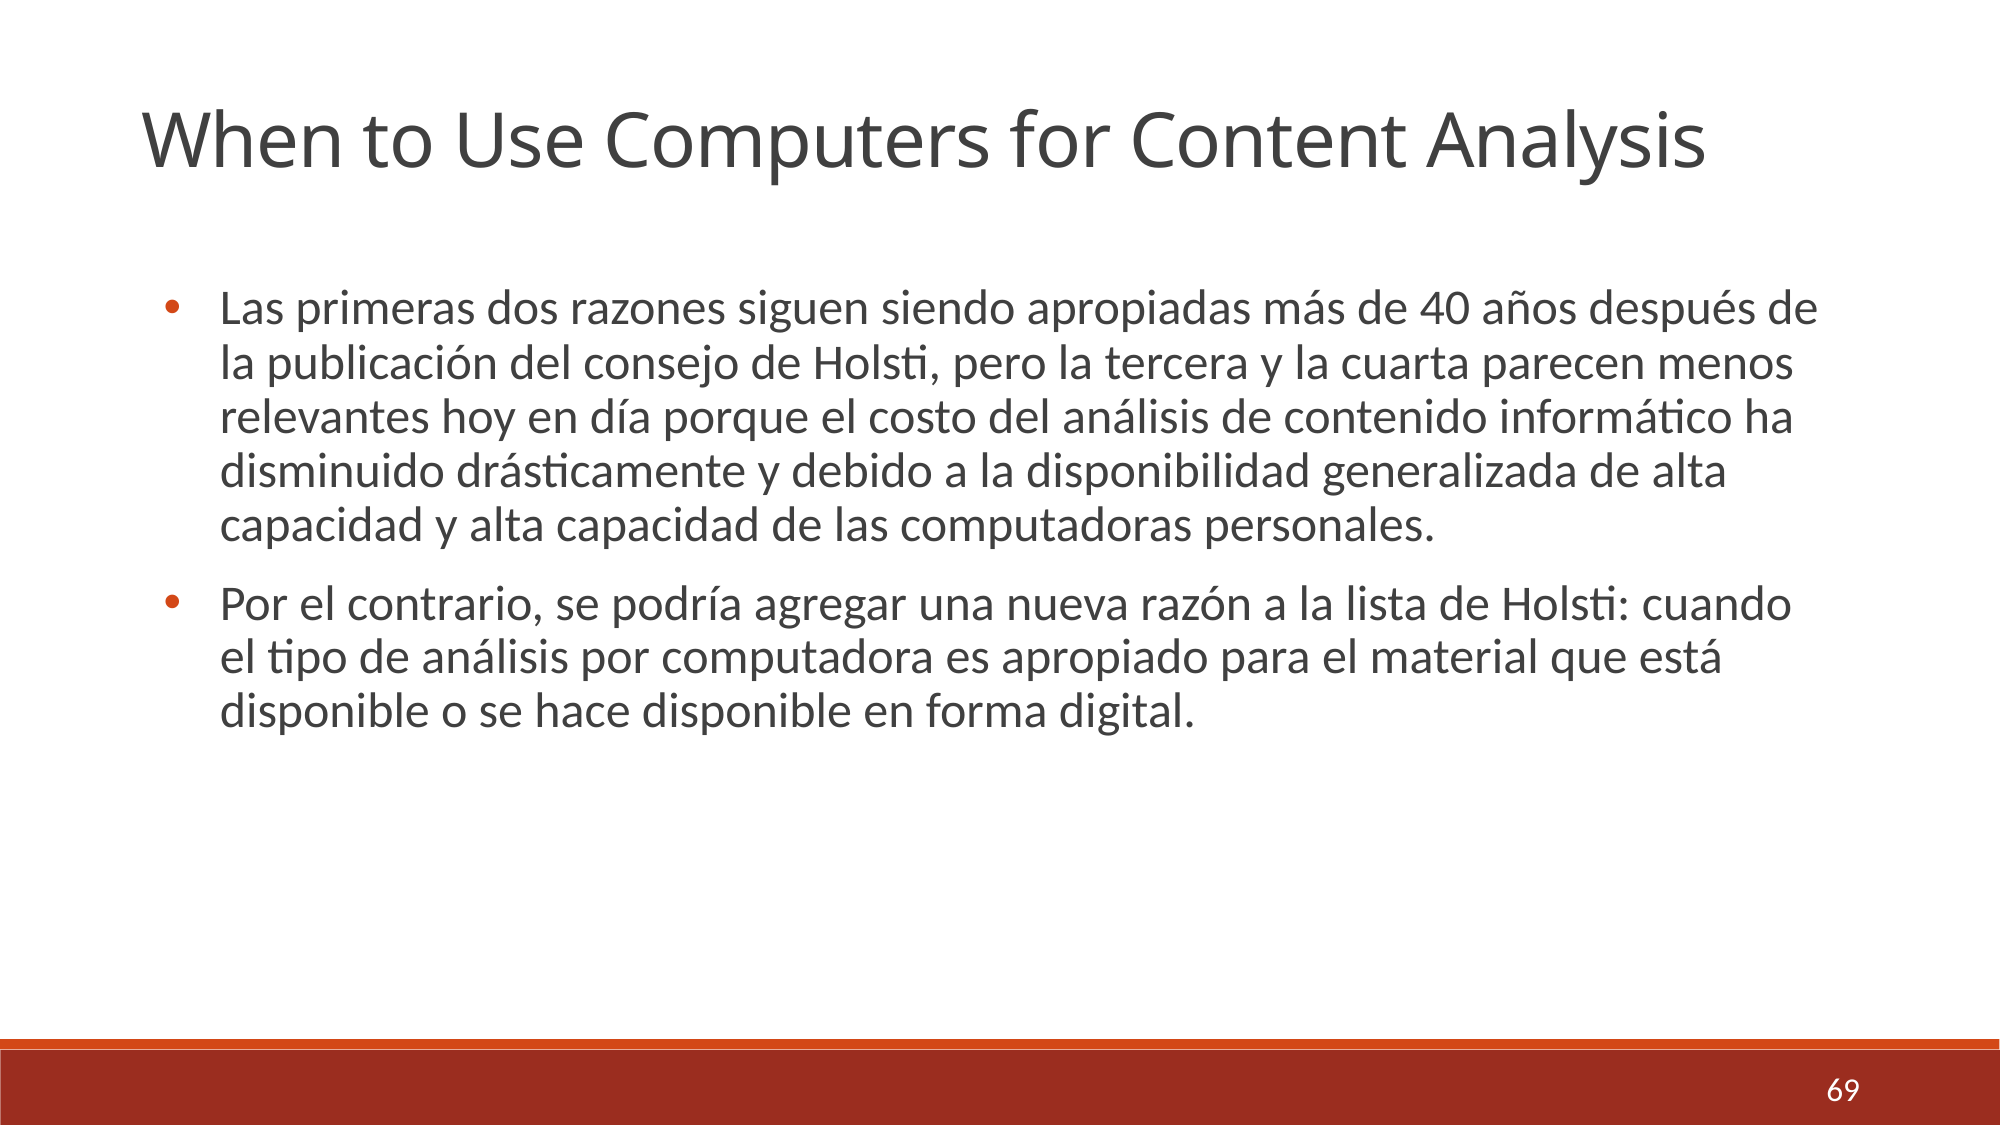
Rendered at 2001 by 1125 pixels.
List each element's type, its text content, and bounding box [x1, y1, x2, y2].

slide_number 69 [126, 1061, 1875, 1115]
text_box Las primeras dos razones siguen siendo apropiadas más de 40 años después de la publicación del consejo de Holsti, pero la tercera y la cuarta parecen menos relevantes hoy en día porque el costo del análisis de contenido informático ha disminuido drásticamente y debido a la disponibilidad generalizada de alta capacidad y alta capacidad de las computadoras personales. Por el contrario, se podría agregar una nueva razón a la lista de Holsti: cuando el tipo de análisis por computadora es apropiado para el material que está disponible o se hace disponible en forma digital. [148, 274, 1853, 1047]
text_box When to Use Computers for Content Analysis [126, 97, 1821, 242]
